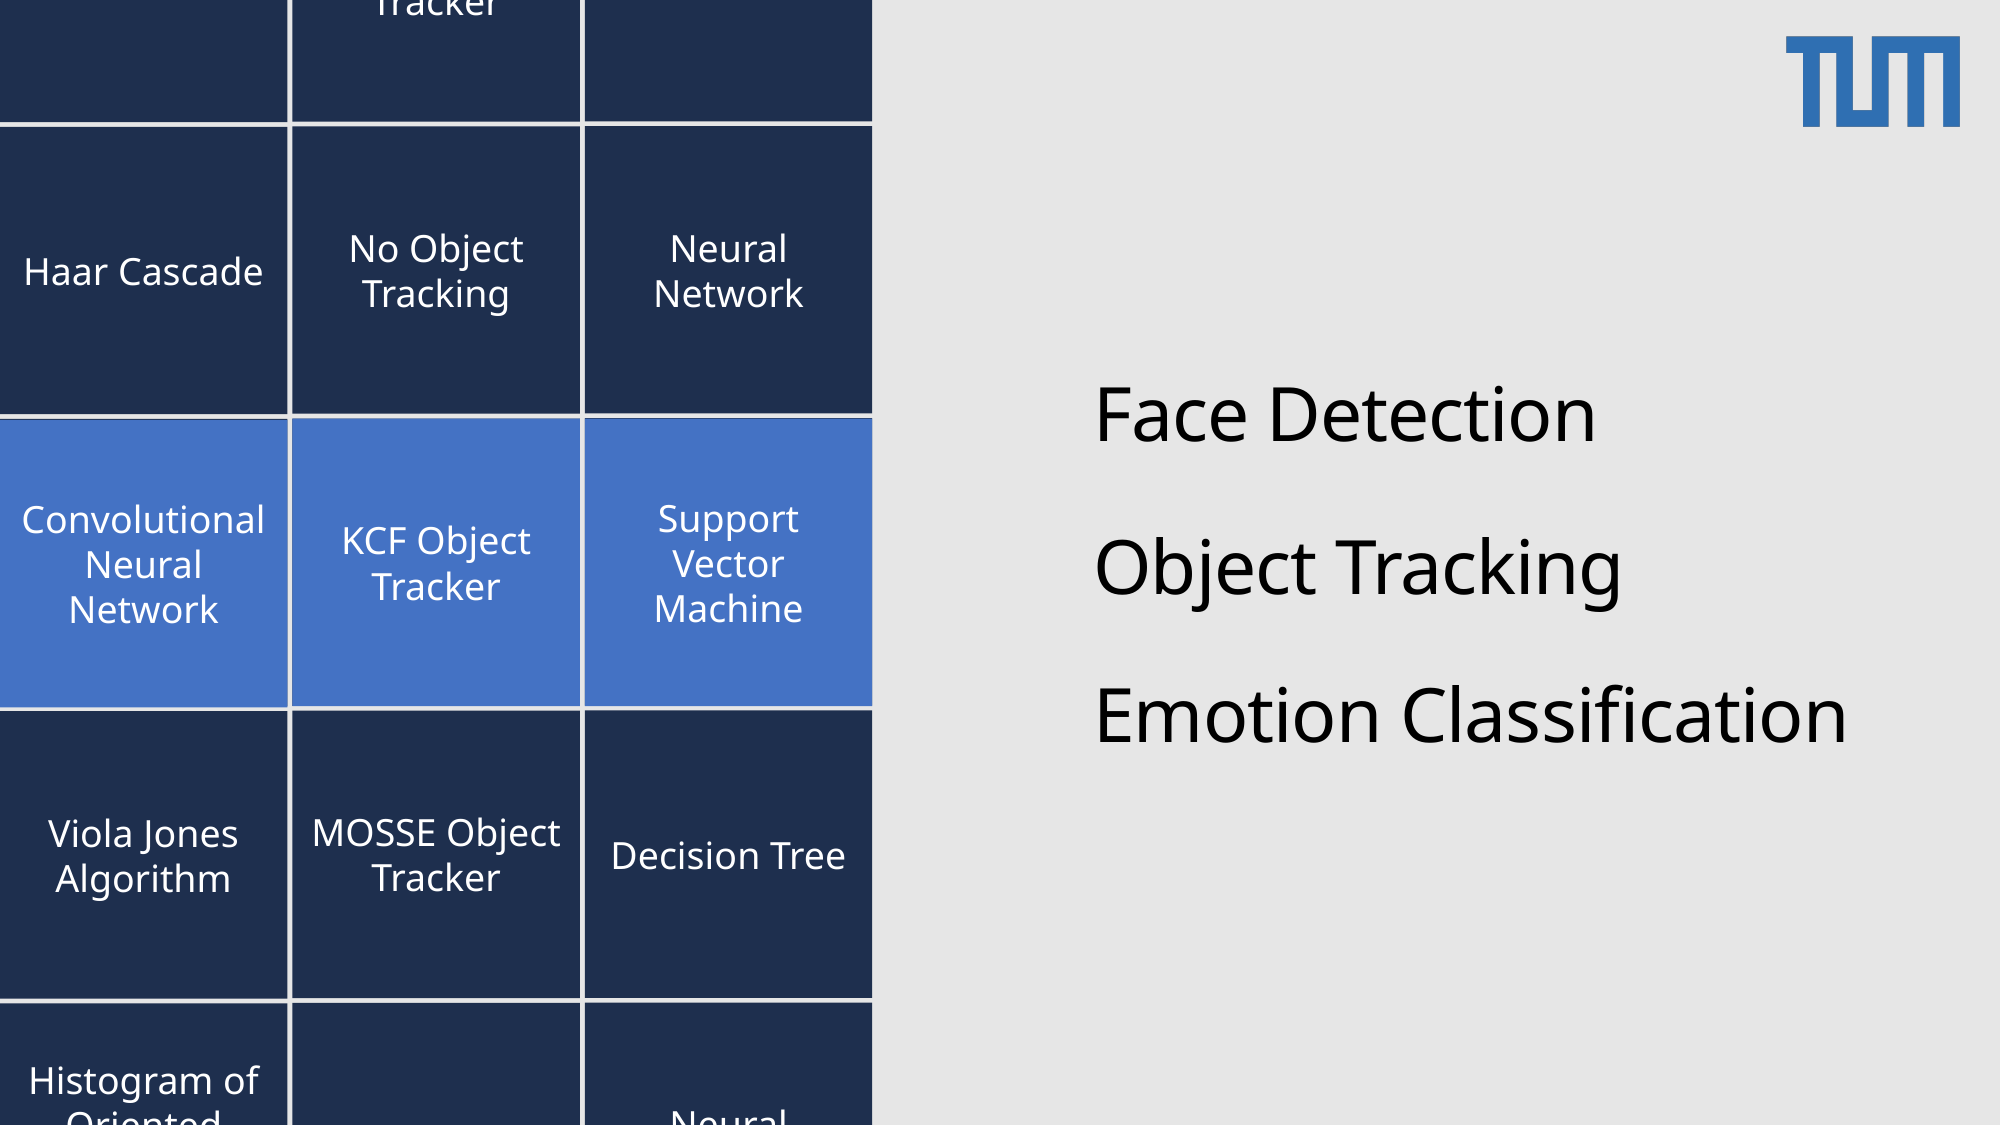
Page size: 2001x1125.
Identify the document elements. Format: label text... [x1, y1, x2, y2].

text_box Emotion Classification [1093, 667, 1893, 758]
text_box Object Tracking [1093, 519, 1777, 610]
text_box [584, 0, 873, 1125]
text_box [292, 0, 580, 1125]
text_box Face Detection [1093, 366, 1777, 457]
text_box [0, 0, 288, 1125]
picture [1785, 0, 2000, 127]
